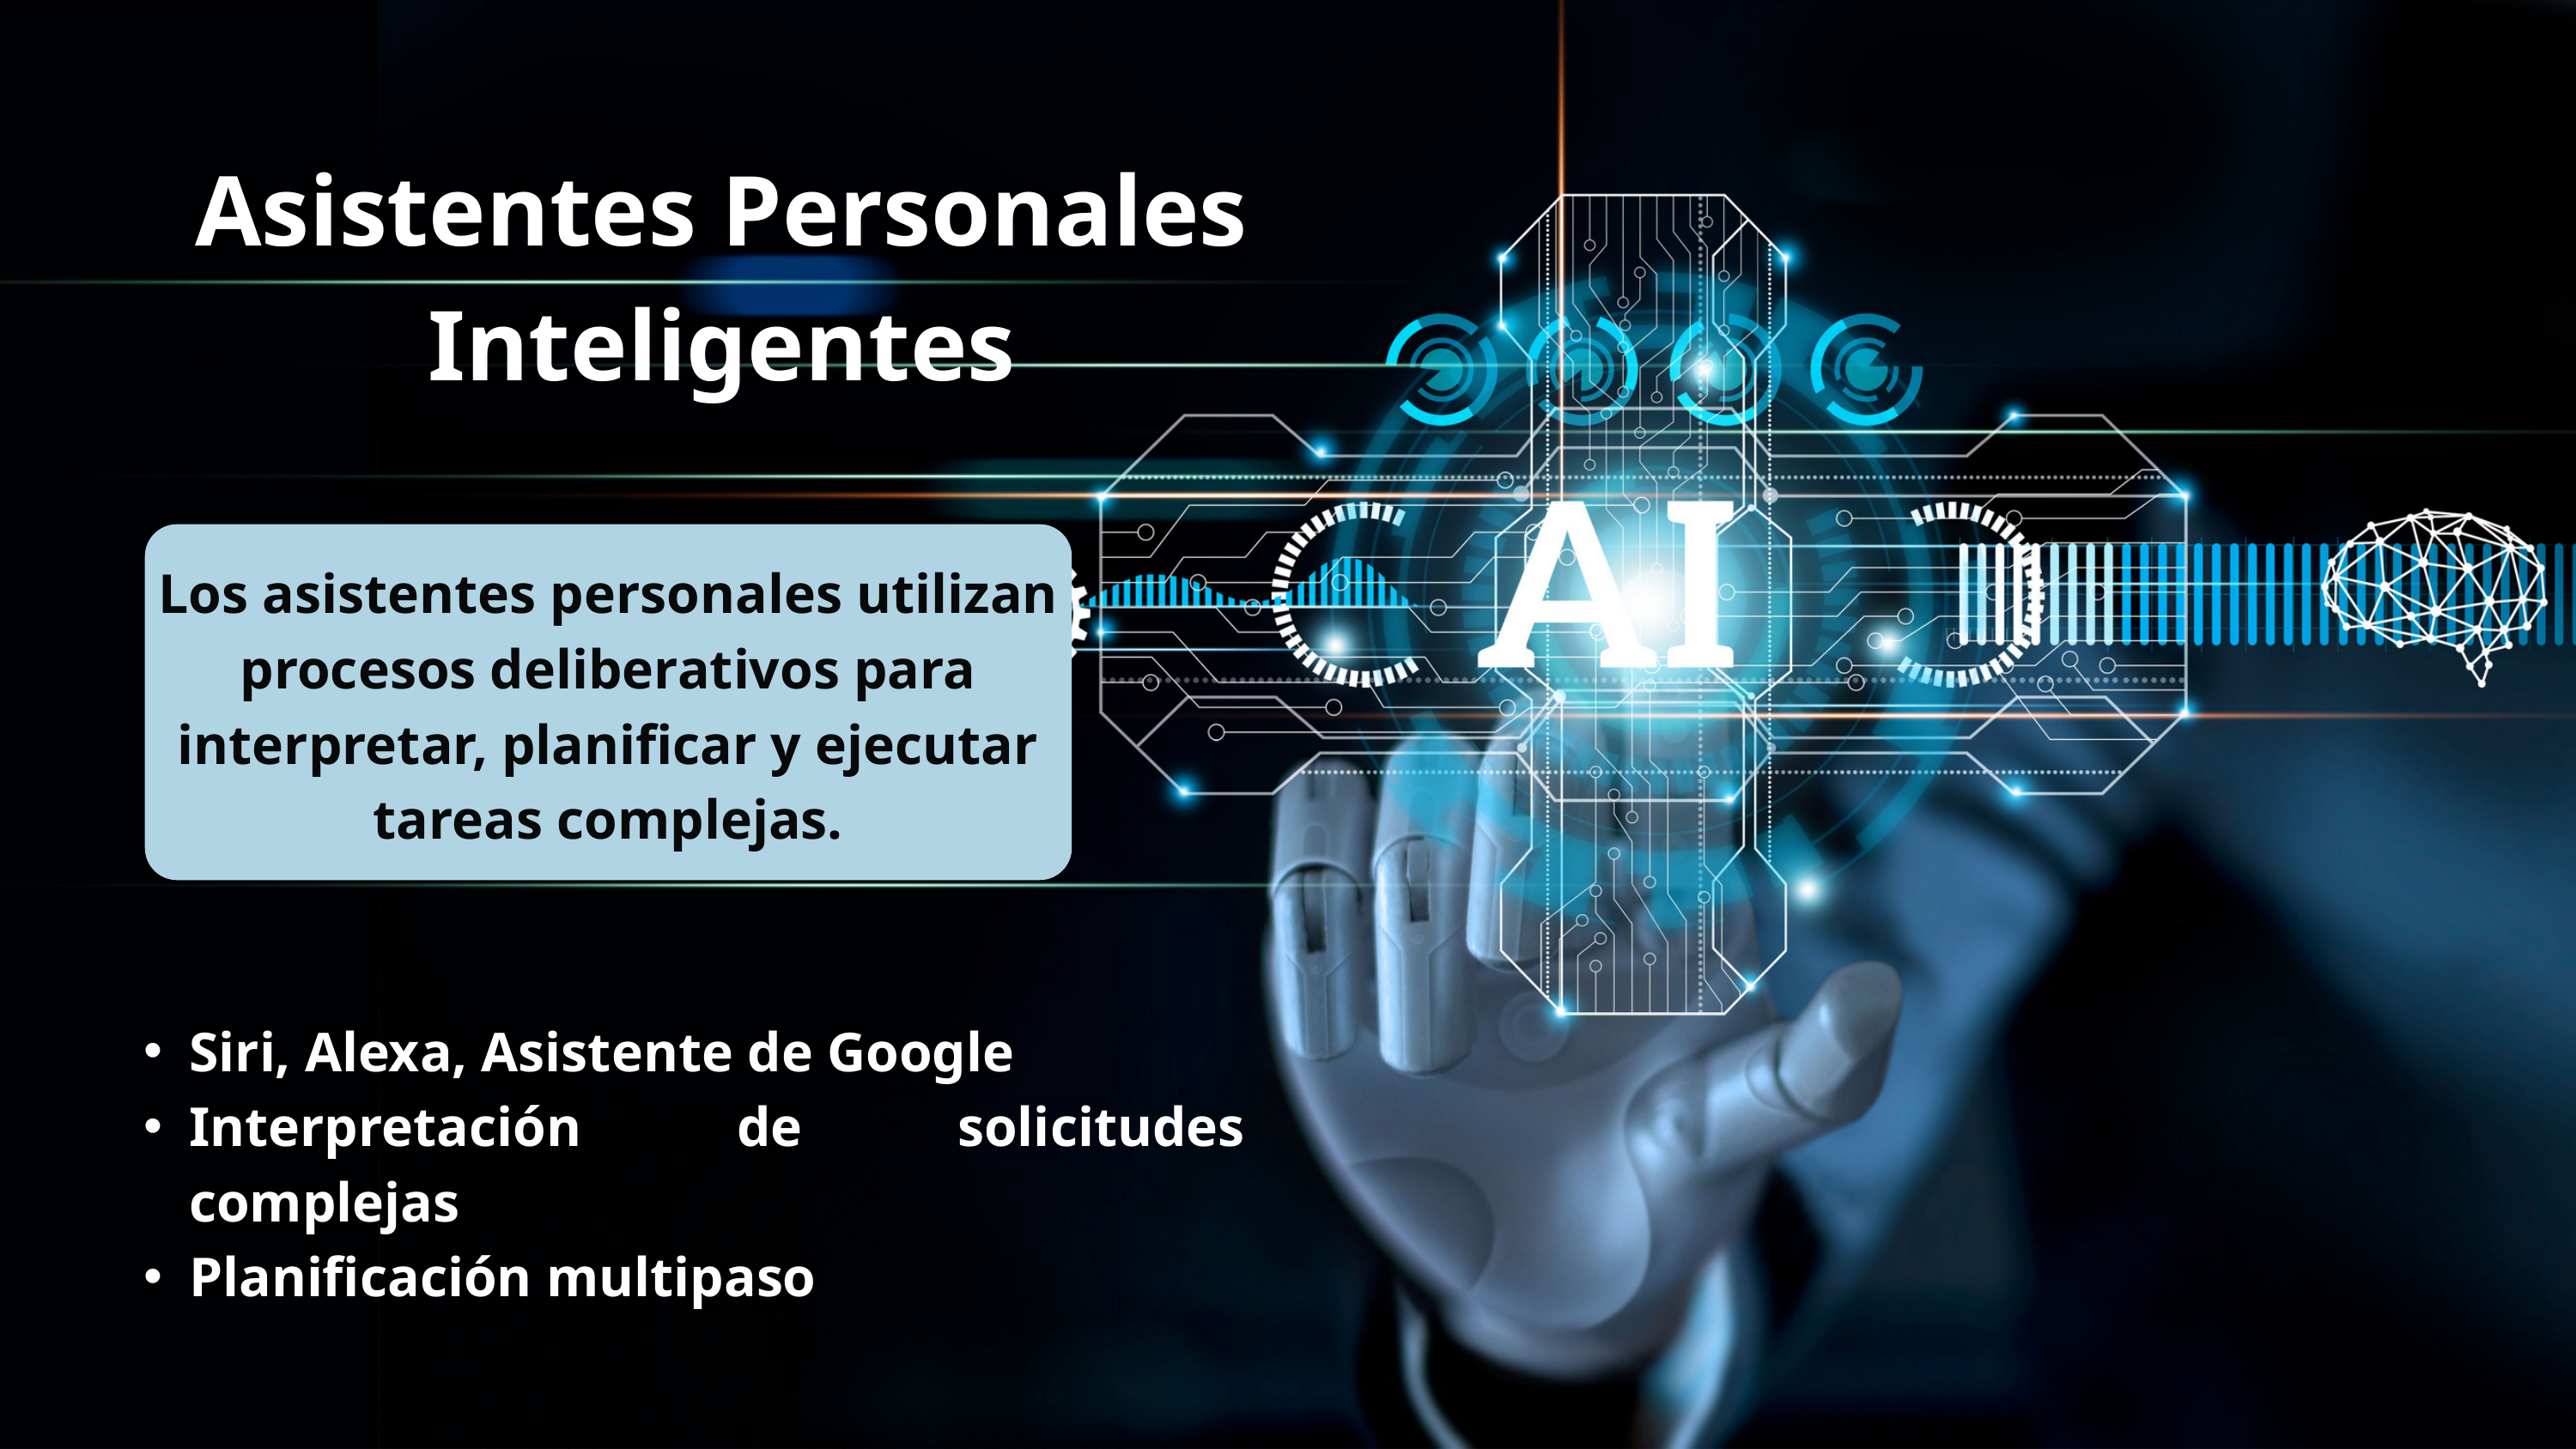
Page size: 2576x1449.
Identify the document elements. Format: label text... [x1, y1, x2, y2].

text_box [0, 0, 2576, 1449]
text_box Asistentes Personales Inteligentes [144, 130, 1299, 401]
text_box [144, 524, 1072, 881]
text_box Siri, Alexa, Asistente de Google Interpretación de solicitudes complejas Planificación multipaso [98, 1007, 1246, 1308]
